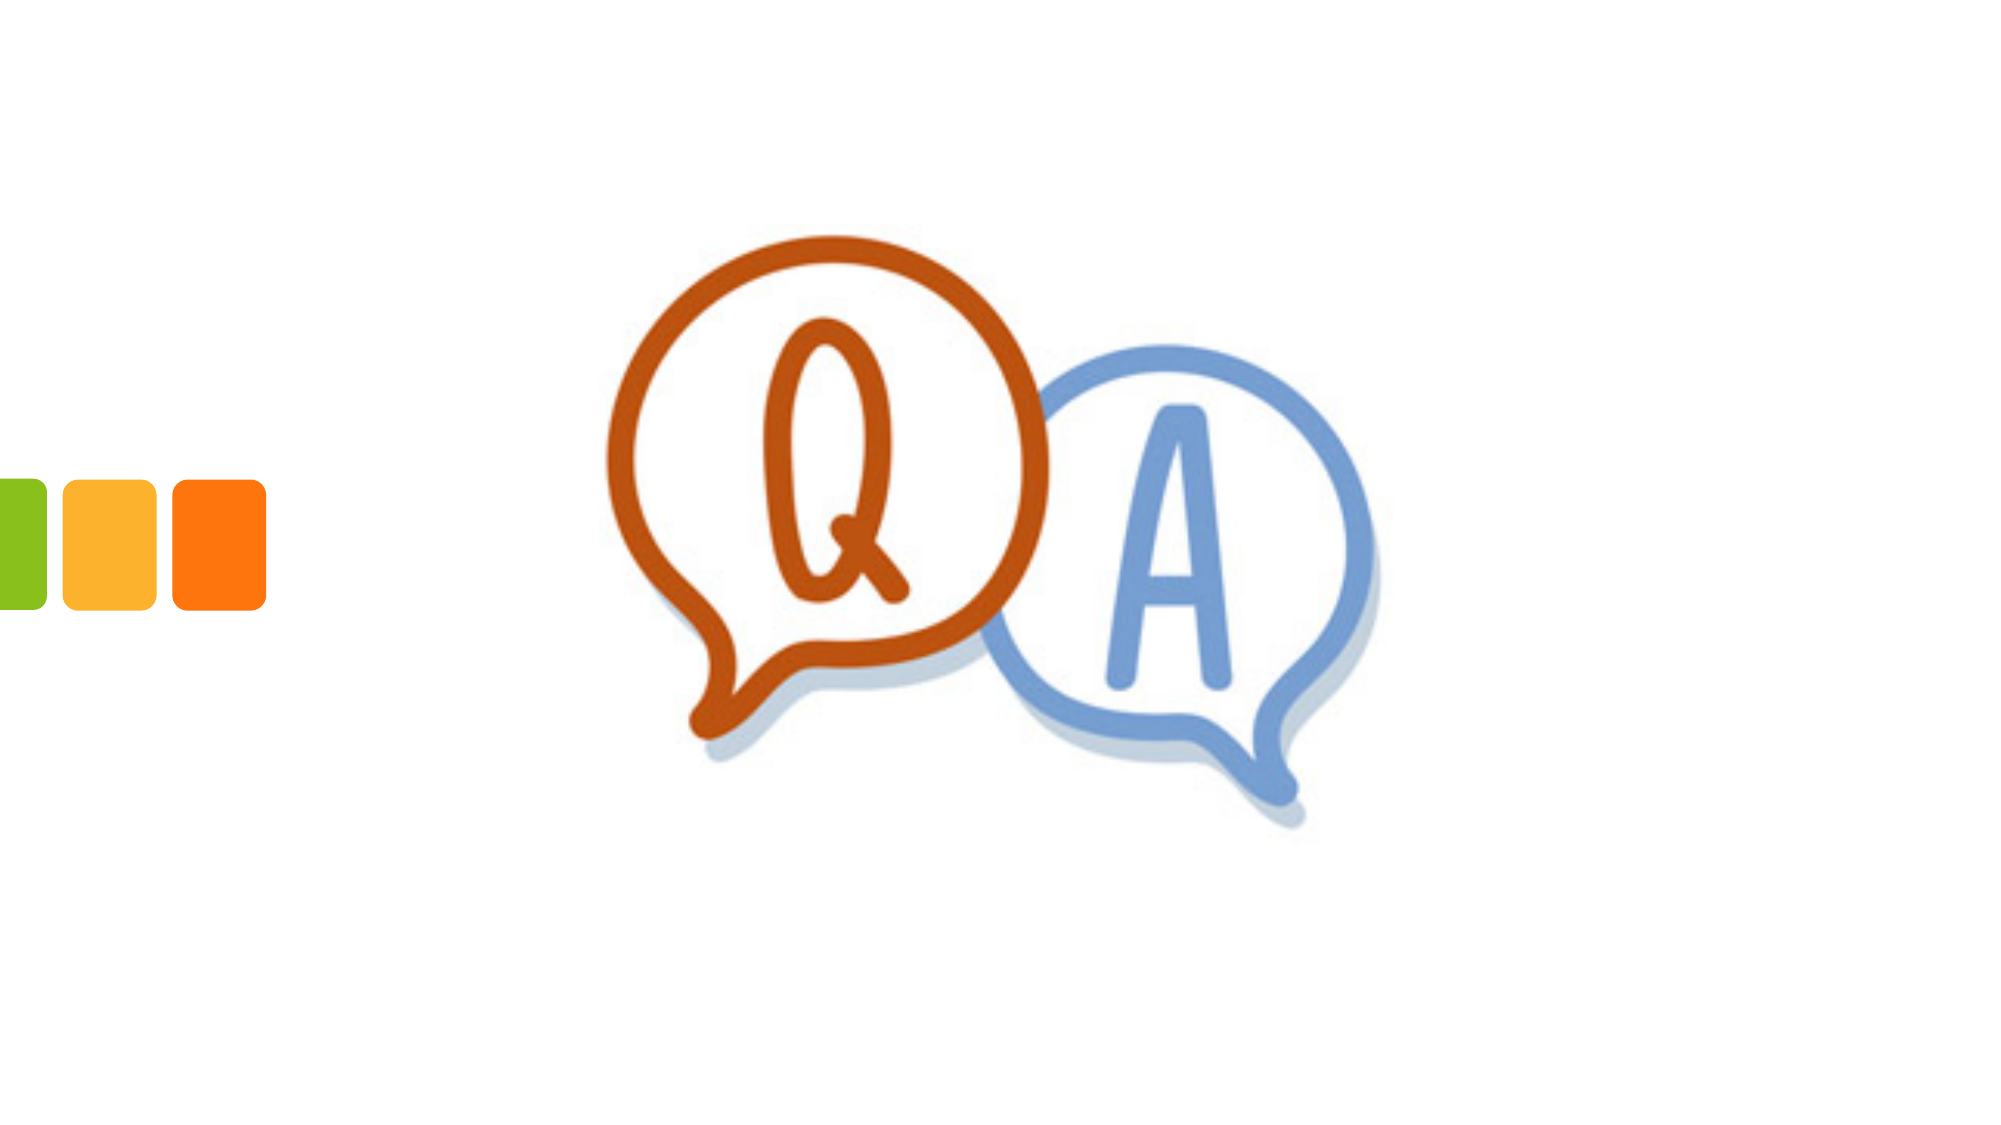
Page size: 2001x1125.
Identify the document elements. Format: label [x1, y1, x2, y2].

picture [501, 224, 1499, 844]
